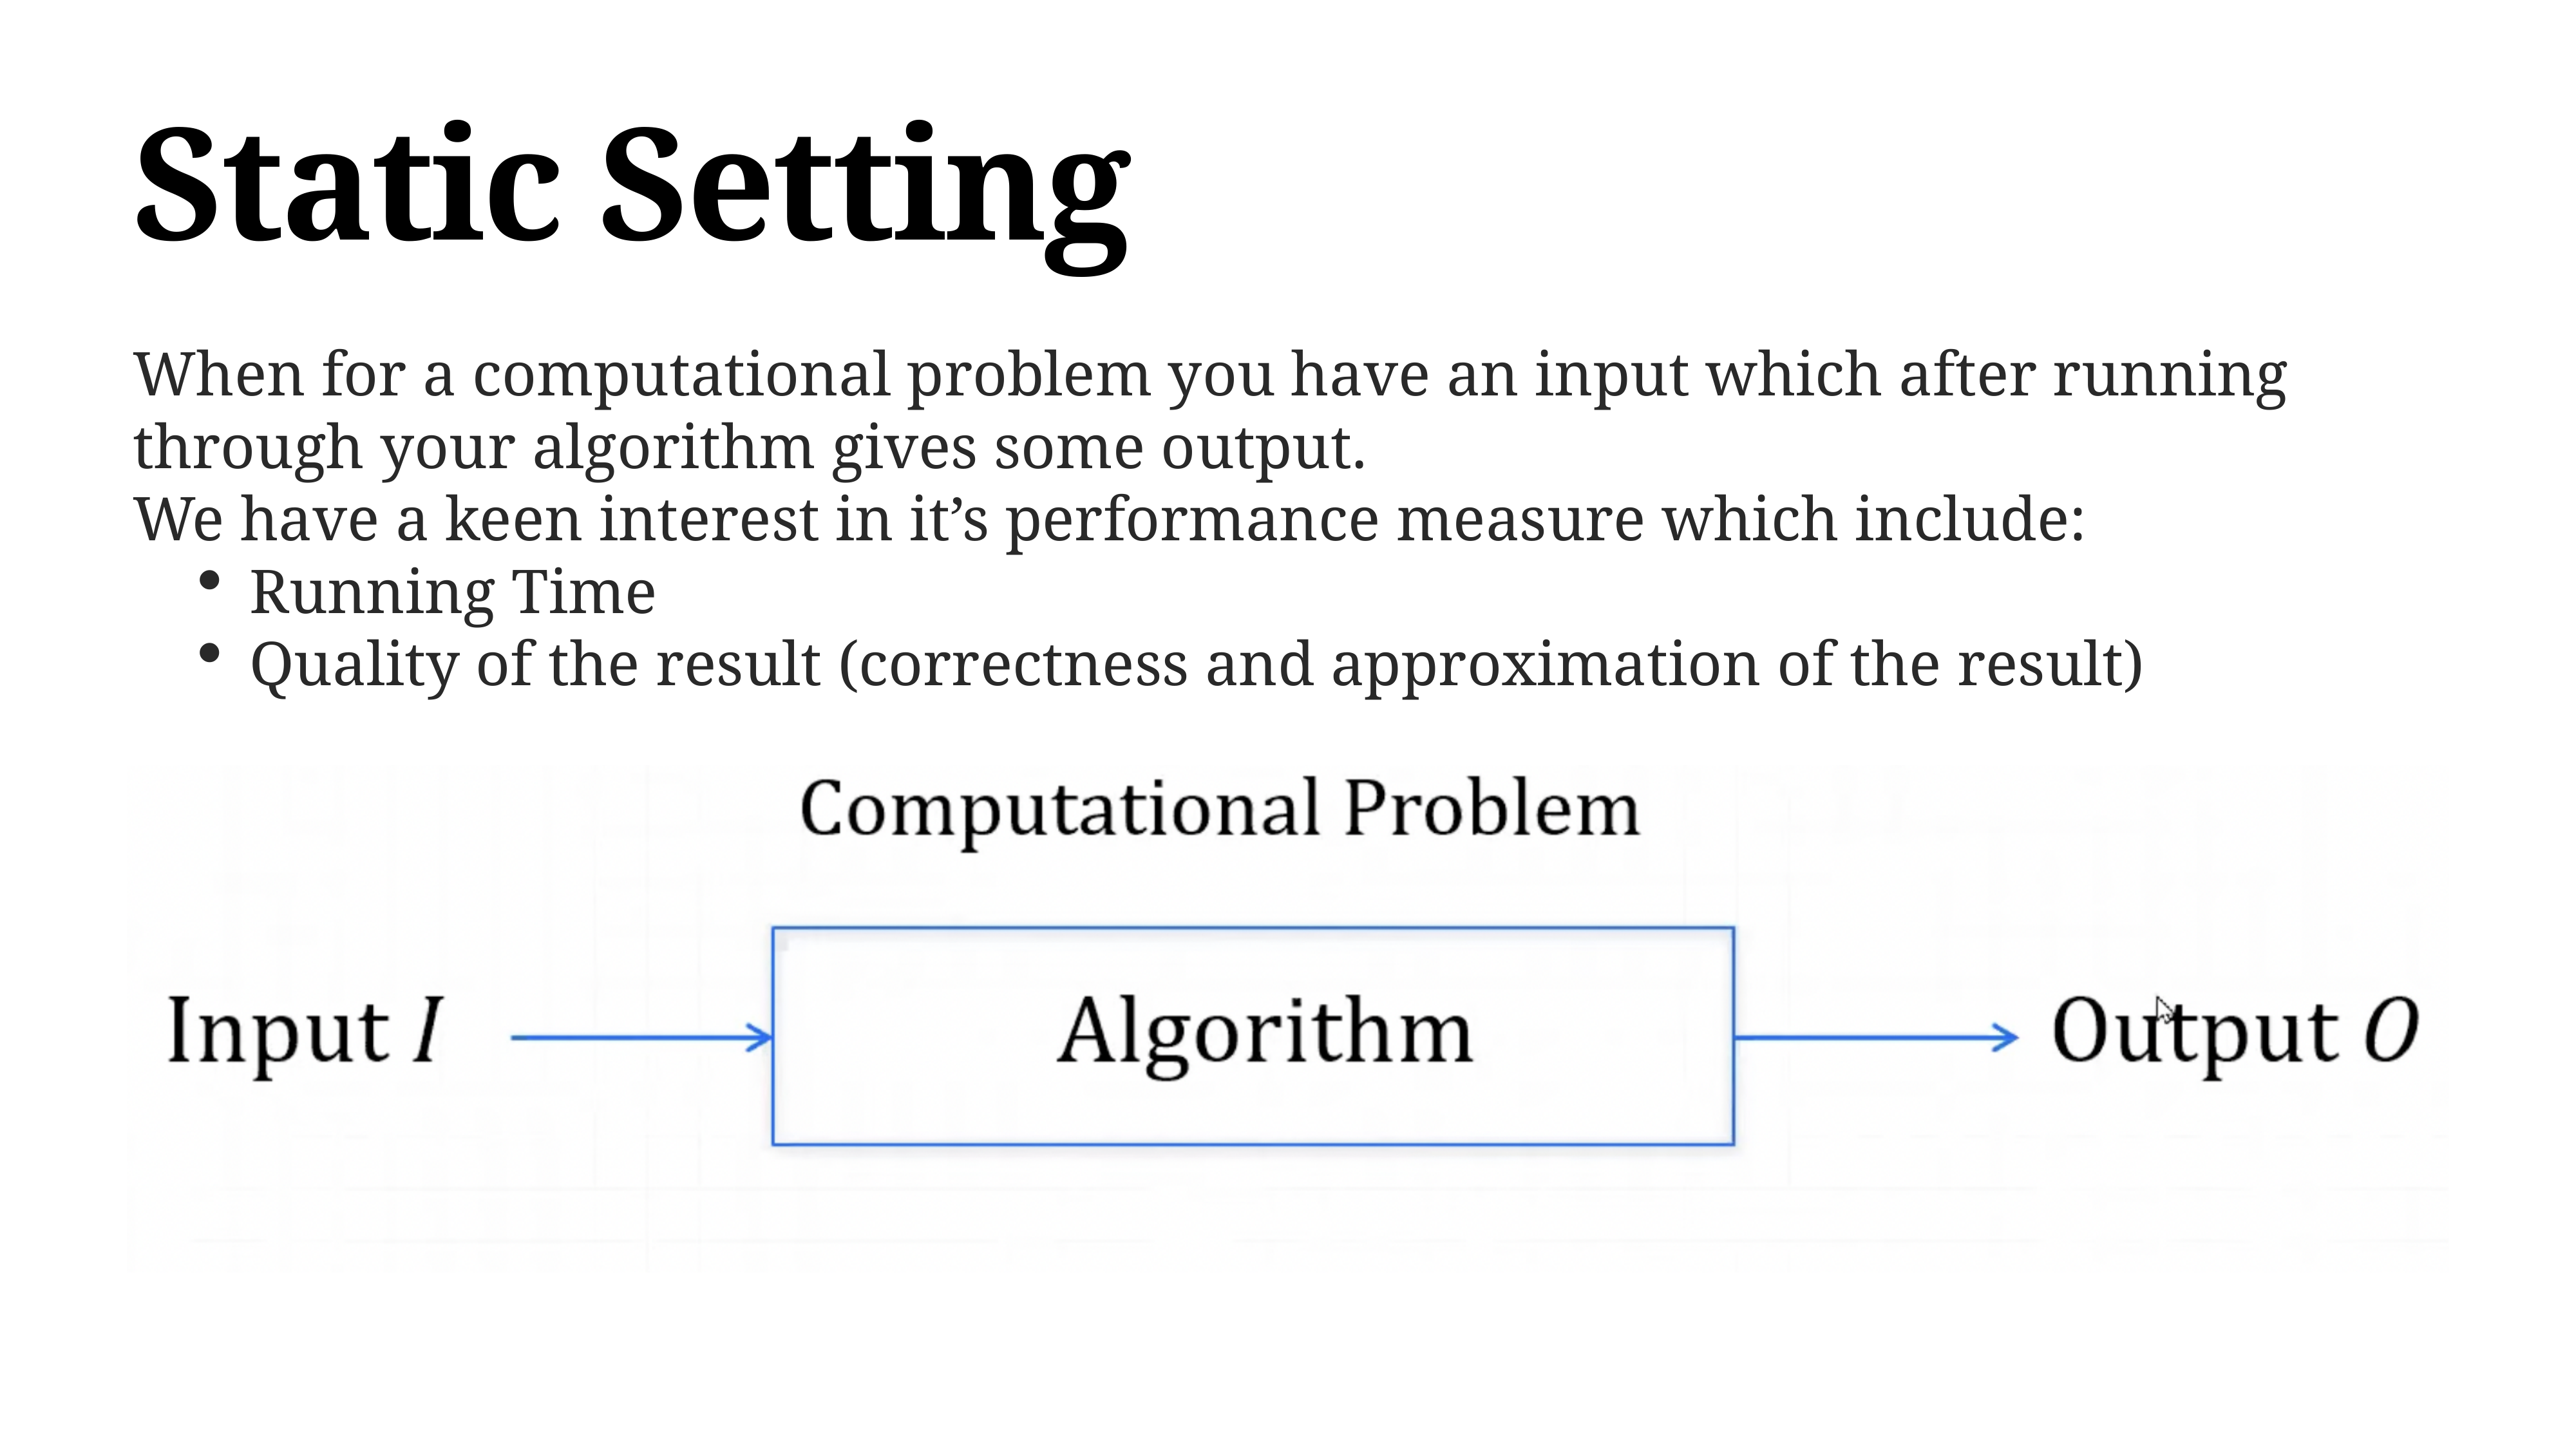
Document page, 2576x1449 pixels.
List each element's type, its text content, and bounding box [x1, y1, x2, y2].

title Static Setting [127, 37, 2449, 276]
picture [127, 765, 2449, 1273]
subtitle When for a computational problem you have an input which after running through your algorithm gives some output. We have a keen interest in it’s performance measure which include: Running Time Quality of the result (correctness and approximation of the result) [127, 329, 2449, 750]
